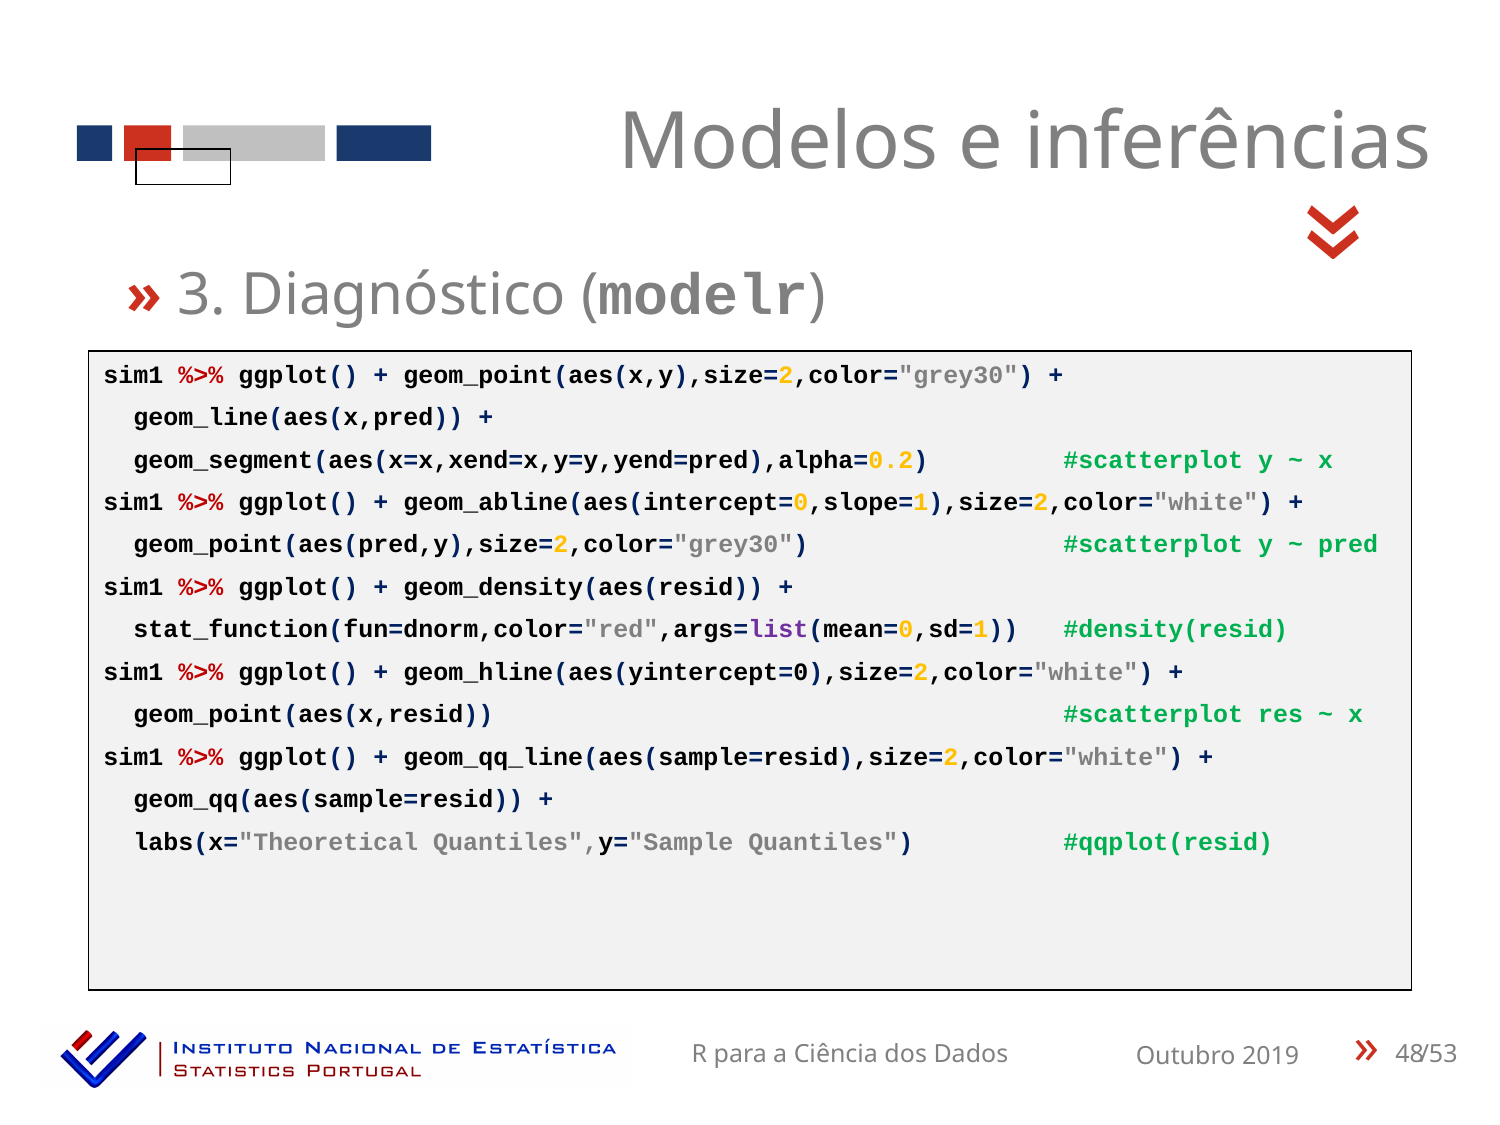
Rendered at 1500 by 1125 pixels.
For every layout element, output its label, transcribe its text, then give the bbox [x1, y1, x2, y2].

text_box » 3. Diagnóstico (modelr) [111, 248, 1376, 334]
text_box Modelos e inferências [454, 66, 1447, 207]
text_box sim1 %>% ggplot() + geom_point(aes(x,y),size=2,color="grey30") + geom_line(aes(x,pred)) + geom_segment(aes(x=x,xend=x,y=y,yend=pred),alpha=0.2) #scatterplot y ~ x sim1 %>% ggplot() + geom_abline(aes(intercept=0,slope=1),size=2,color="white") + geom_point(aes(pred,y),size=2,color="grey30") #scatterplot y ~ pred sim1 %>% ggplot() + geom_density(aes(resid)) + stat_function(fun=dnorm,color="red",args=list(mean=0,sd=1)) #density(resid) sim1 %>% ggplot() + geom_hline(aes(yintercept=0),size=2,color="white") + geom_point(aes(x,resid)) #scatterplot res ~ x sim1 %>% ggplot() + geom_qq_line(aes(sample=resid),size=2,color="white") + geom_qq(aes(sample=resid)) + labs(x="Theoretical Quantiles",y="Sample Quantiles") #qqplot(resid) [88, 350, 1412, 990]
text_box « [1234, 207, 1400, 280]
text_box 48 [1380, 1029, 1447, 1075]
picture [41, 1023, 638, 1093]
